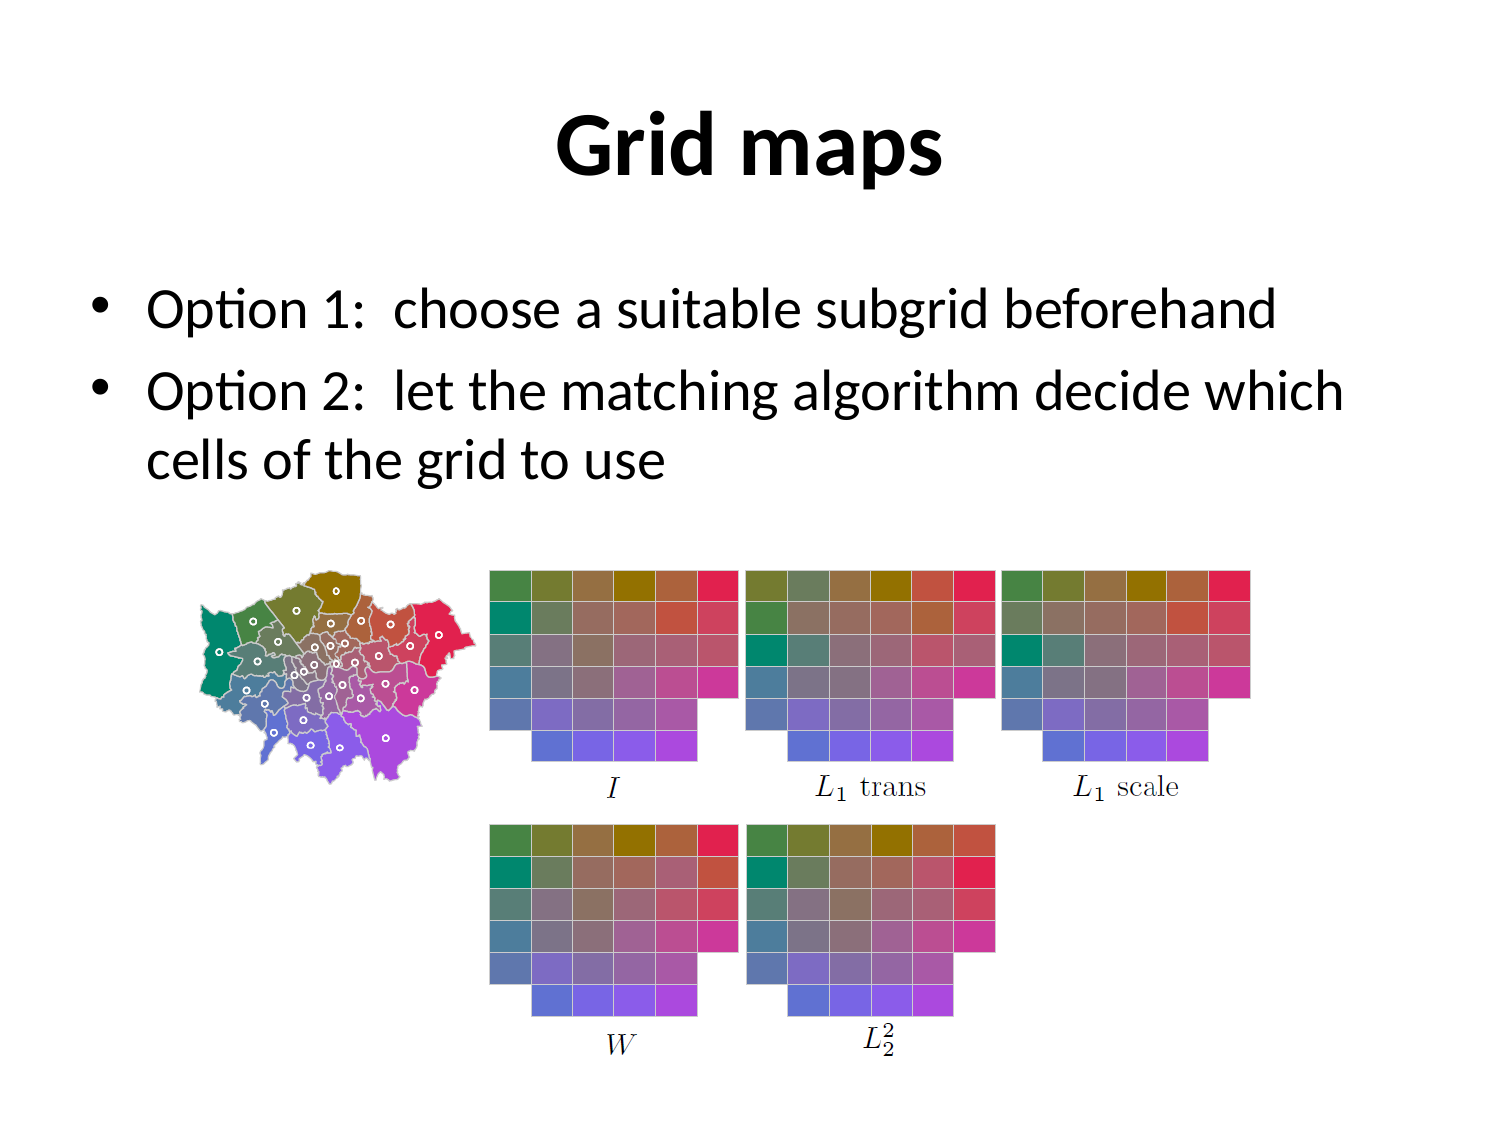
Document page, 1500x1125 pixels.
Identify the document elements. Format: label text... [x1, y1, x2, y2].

title Grid maps [75, 45, 1425, 233]
list Option 1: choose a suitable subgrid beforehand Option 2: let the matching algorithm decide which cells of the grid to use [75, 262, 1425, 528]
picture [170, 526, 1270, 1073]
